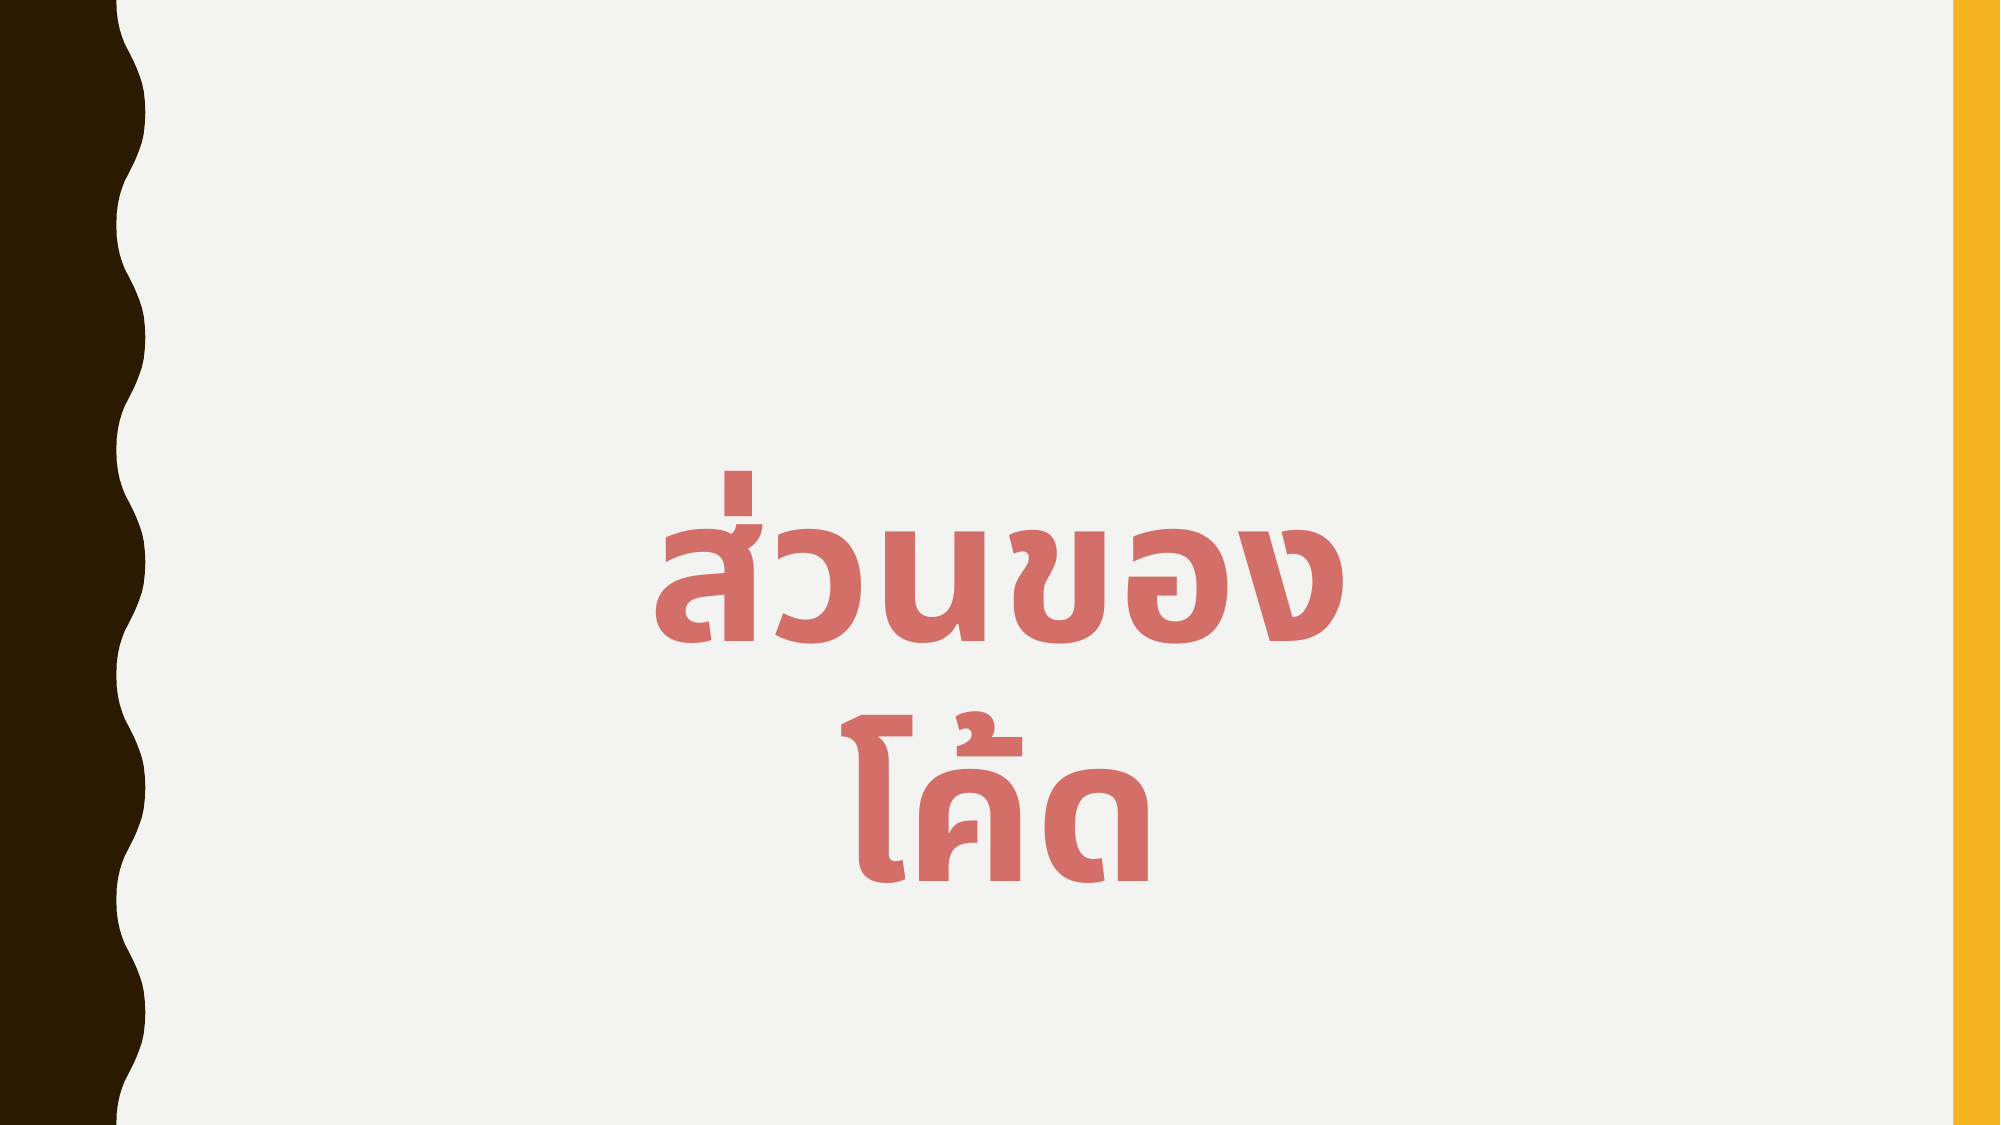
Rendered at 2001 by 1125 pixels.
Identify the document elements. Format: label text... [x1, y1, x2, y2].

text_box ส่วนของโค้ด [496, 433, 1504, 929]
